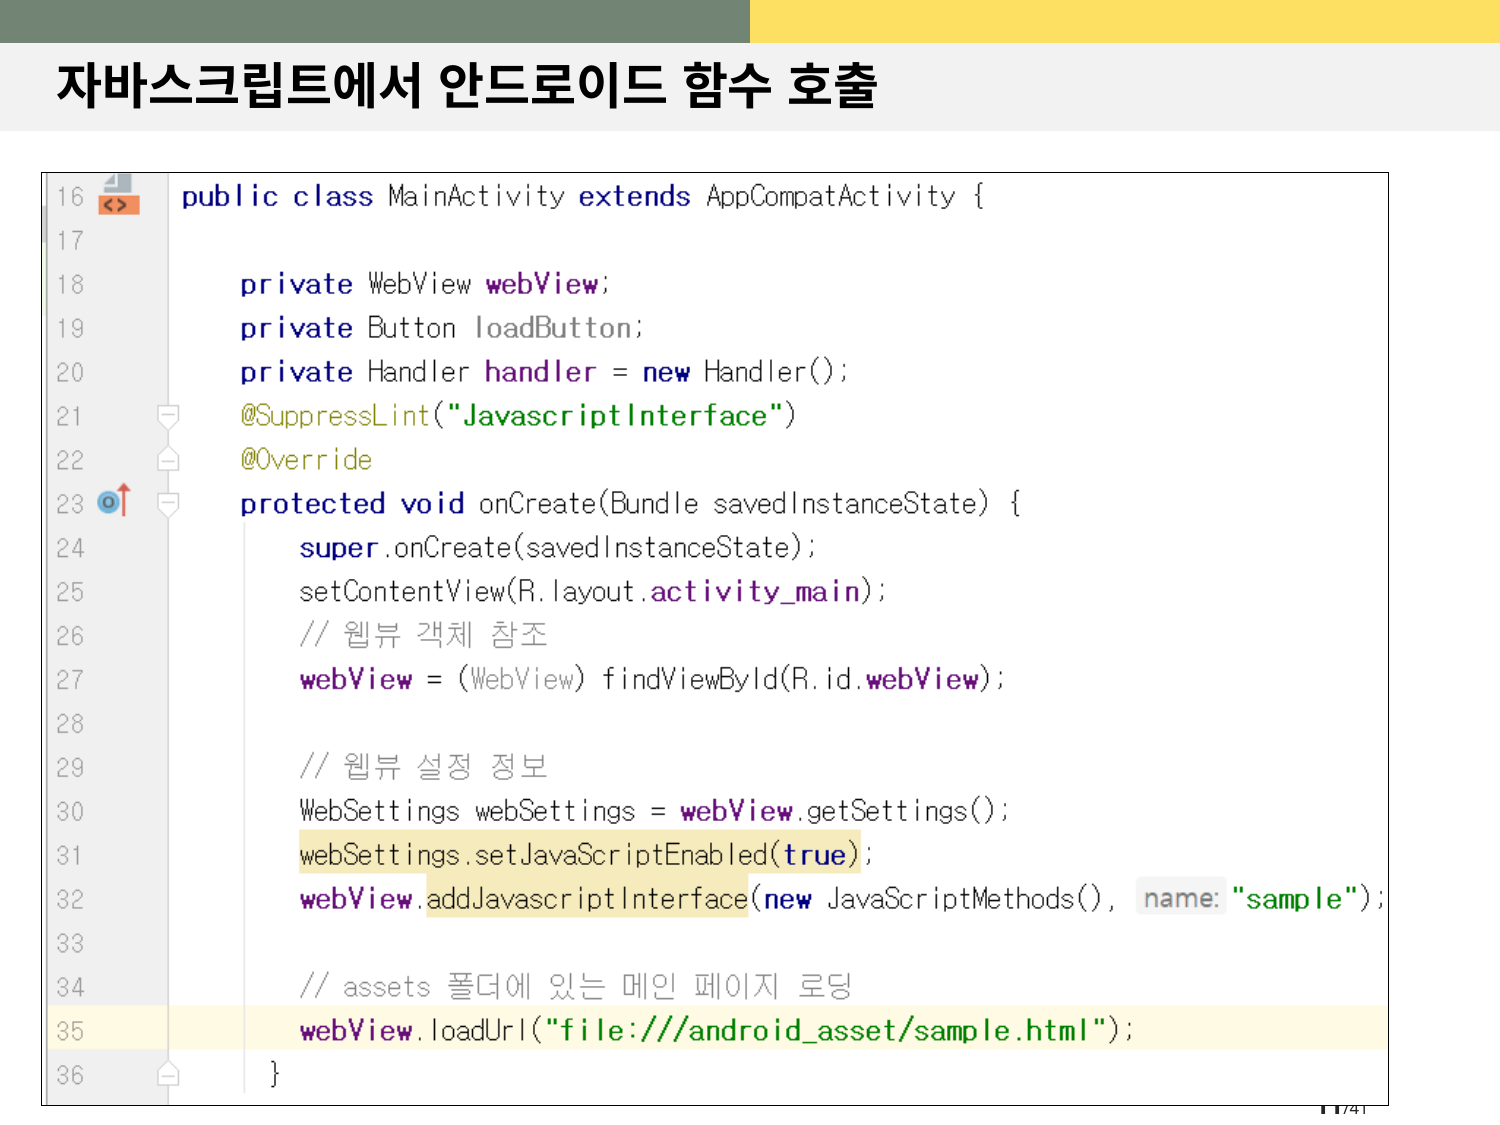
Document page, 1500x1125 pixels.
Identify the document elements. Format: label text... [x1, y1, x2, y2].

title 자바스크립트에서 안드로이드 함수 호출 [41, 42, 1459, 128]
picture [41, 172, 1389, 1106]
